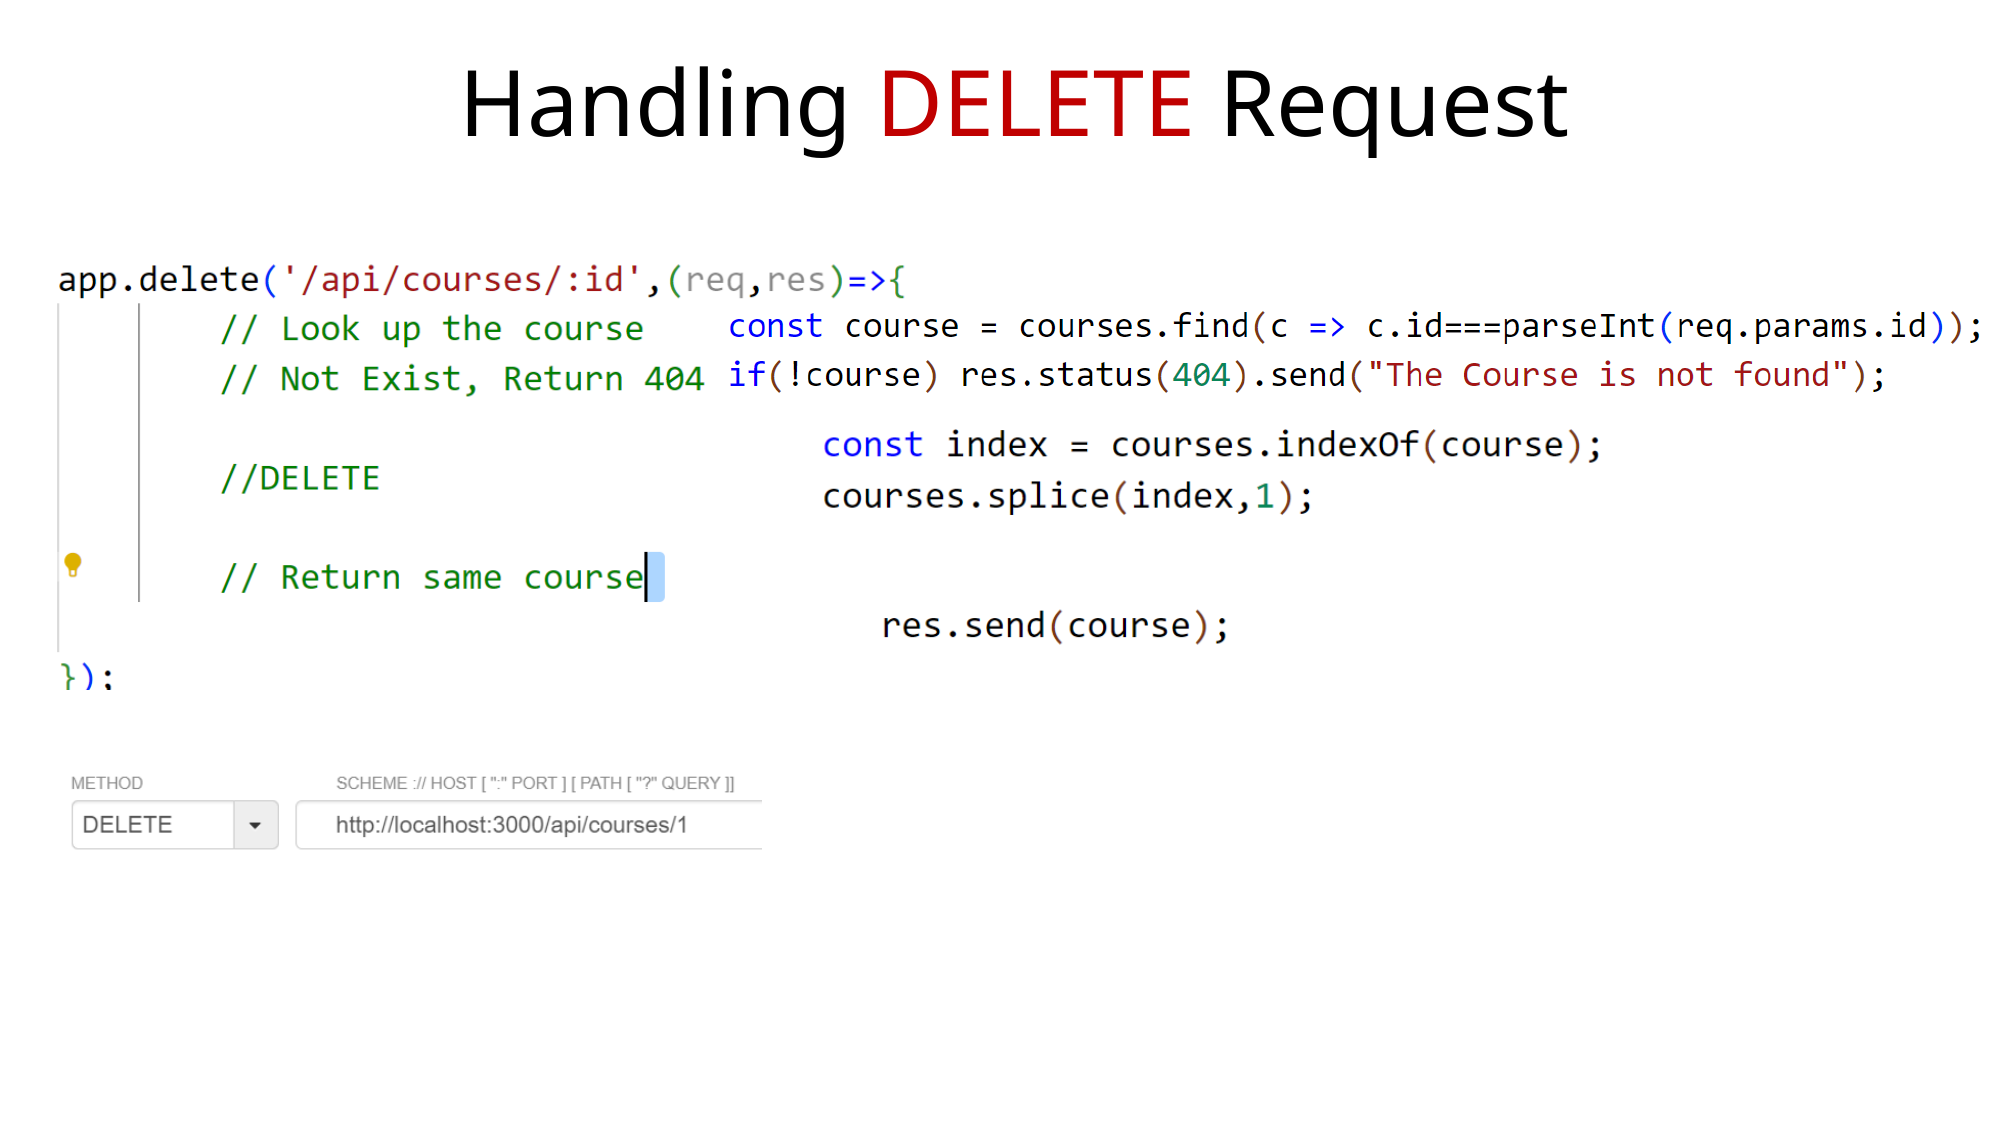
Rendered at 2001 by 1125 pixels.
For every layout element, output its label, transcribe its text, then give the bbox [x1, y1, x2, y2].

picture [47, 244, 1987, 690]
picture [64, 760, 762, 864]
title Handling DELETE Request [152, 41, 1878, 173]
